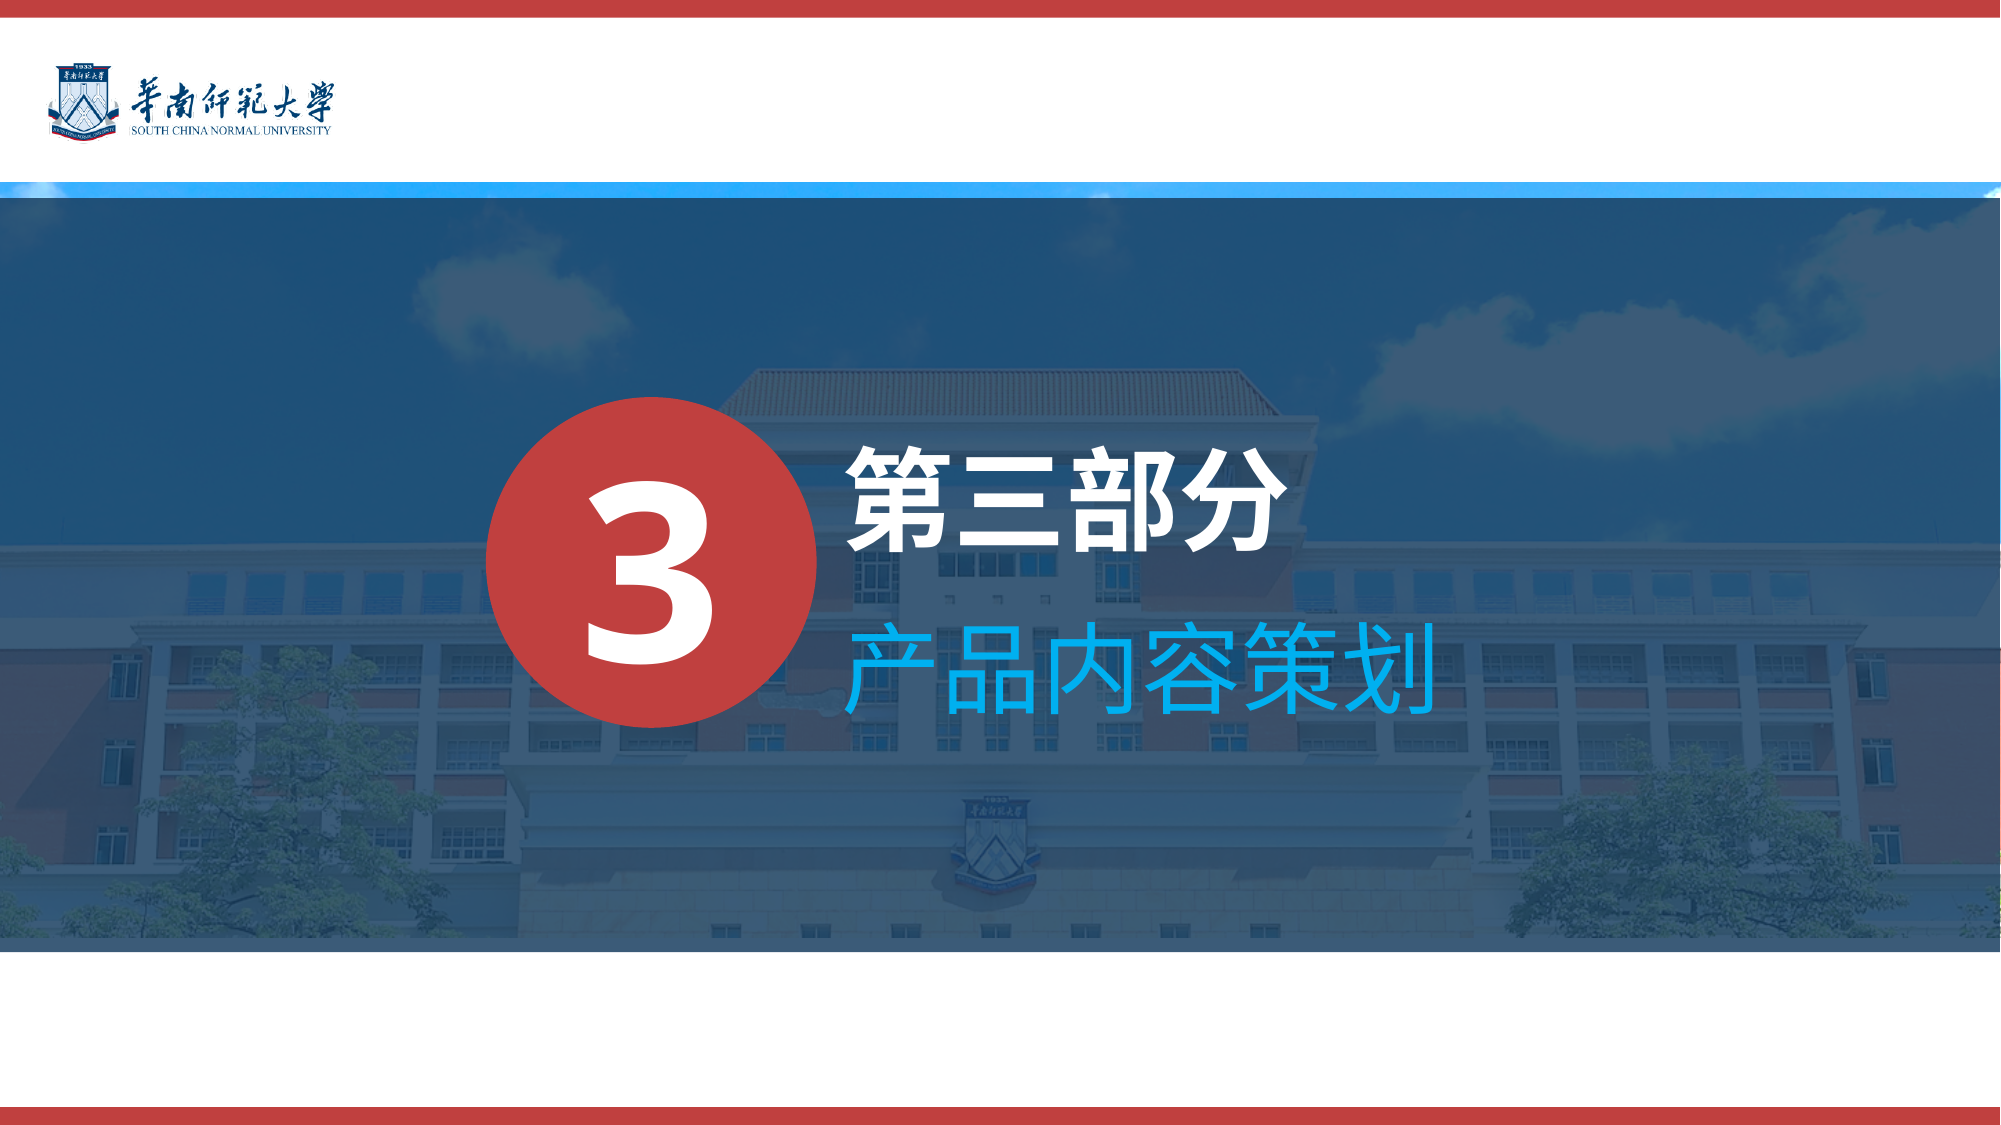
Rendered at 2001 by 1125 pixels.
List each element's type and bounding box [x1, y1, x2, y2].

picture [0, 182, 2001, 963]
text_box [0, 0, 2000, 19]
picture [32, 51, 353, 158]
text_box [0, 1106, 2000, 1125]
